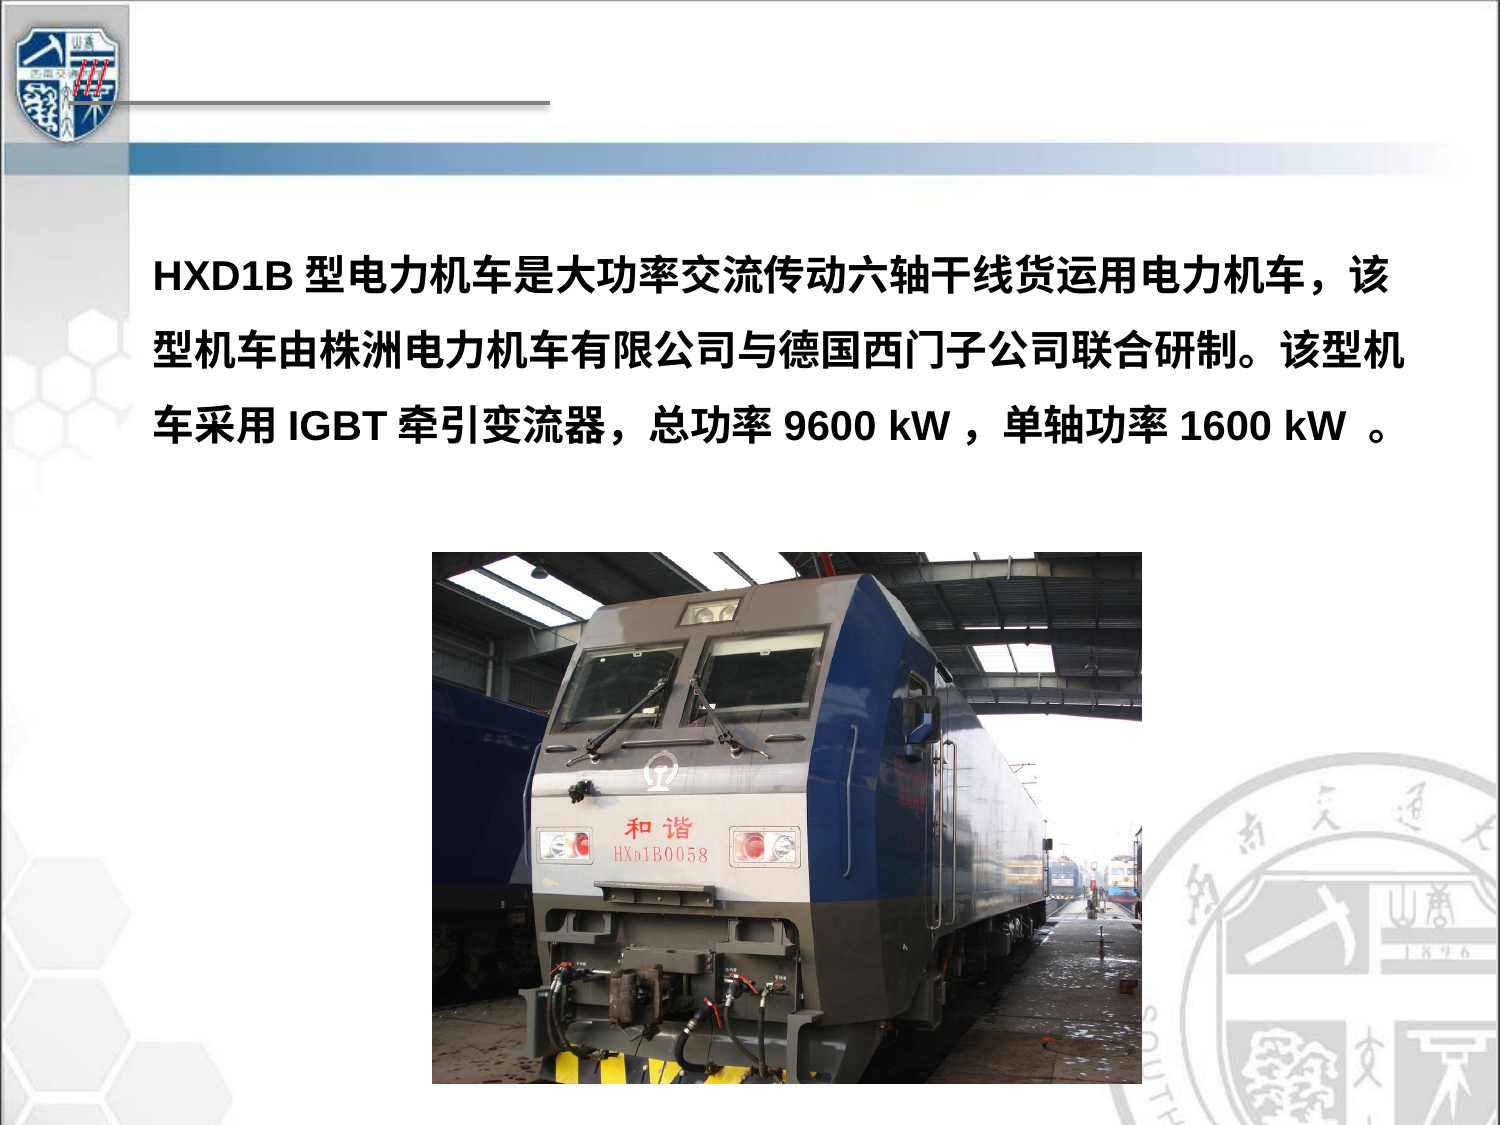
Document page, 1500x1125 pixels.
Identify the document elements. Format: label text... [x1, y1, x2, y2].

picture [0, 0, 1500, 1125]
text_box HXD1B型电力机车是大功率交流传动六轴干线货运用电力机车，该型机车由株洲电力机车有限公司与德国西门子公司联合研制。该型机车采用IGBT牵引变流器，总功率9600 kW，单轴功率1600 kW 。 [138, 216, 1436, 580]
